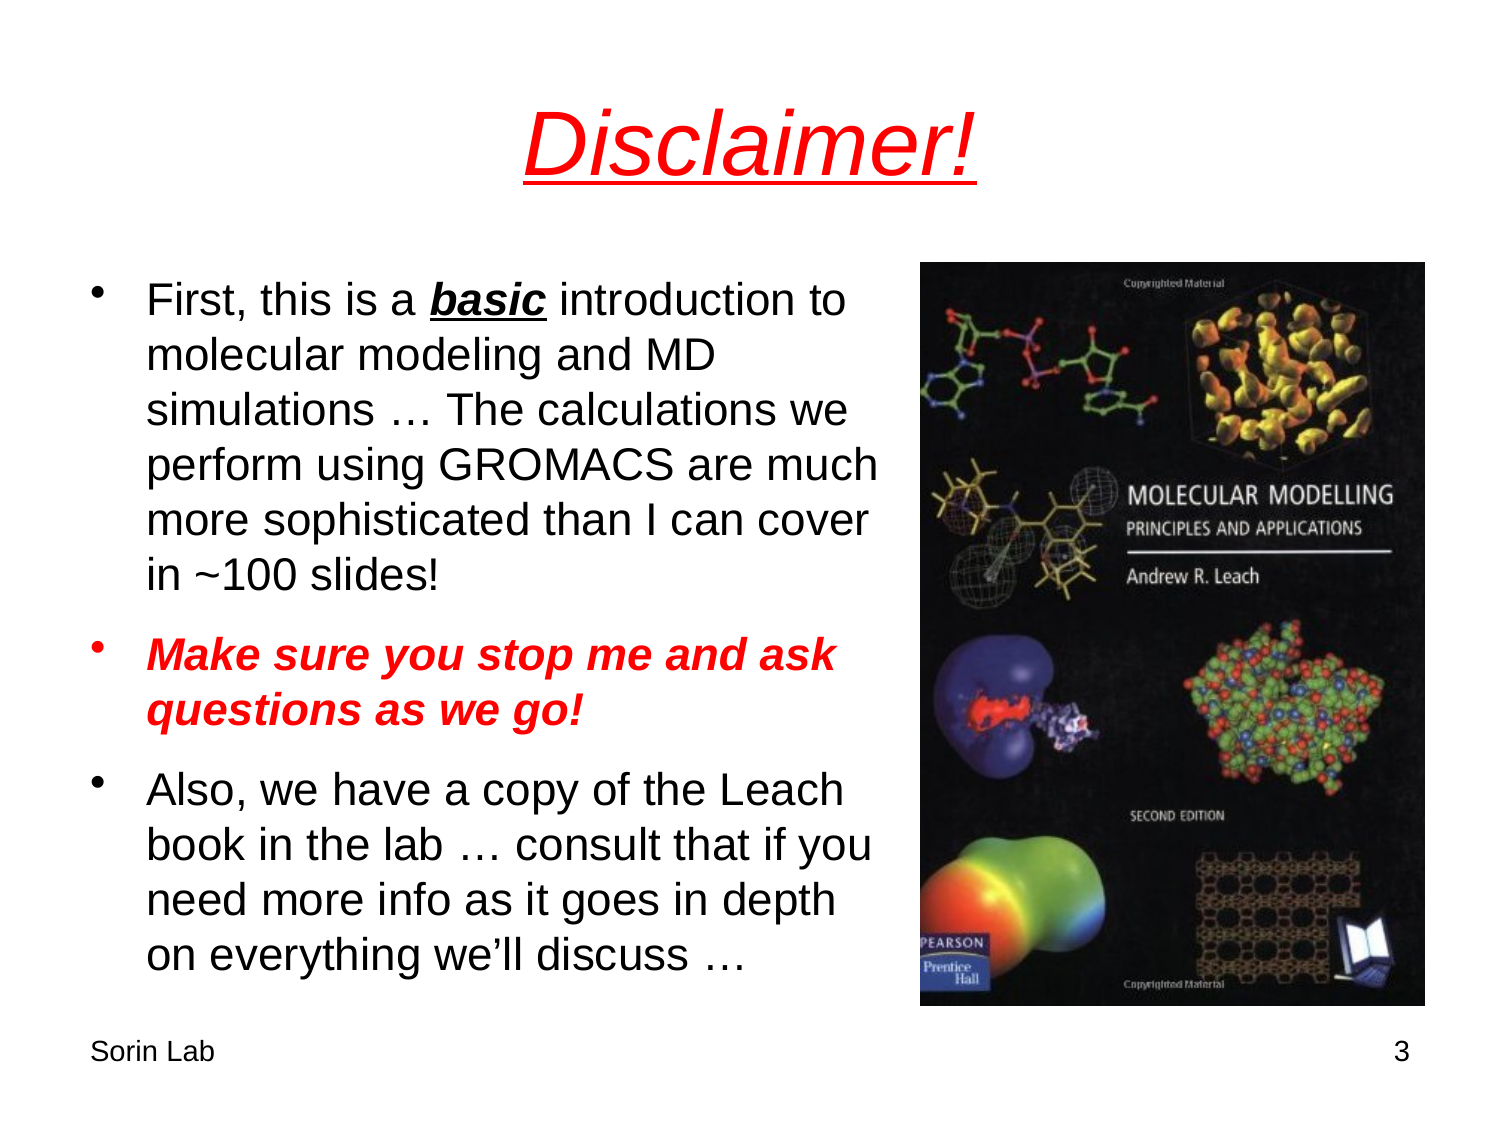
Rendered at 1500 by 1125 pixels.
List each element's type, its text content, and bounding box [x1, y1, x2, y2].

slide_number 3 [1074, 1024, 1426, 1103]
picture [919, 262, 1426, 1007]
slide_number Sorin Lab [74, 1024, 426, 1103]
title Disclaimer! [75, 45, 1425, 233]
list First, this is a basic introduction to molecular modeling and MD simulations … The calculations we perform using GROMACS are much more sophisticated than I can cover in ~100 slides! Make sure you stop me and ask questions as we go! Also, we have a copy of the Leach book in the lab … consult that if you need more info as it goes in depth on everything we’ll discuss … [75, 262, 900, 1005]
